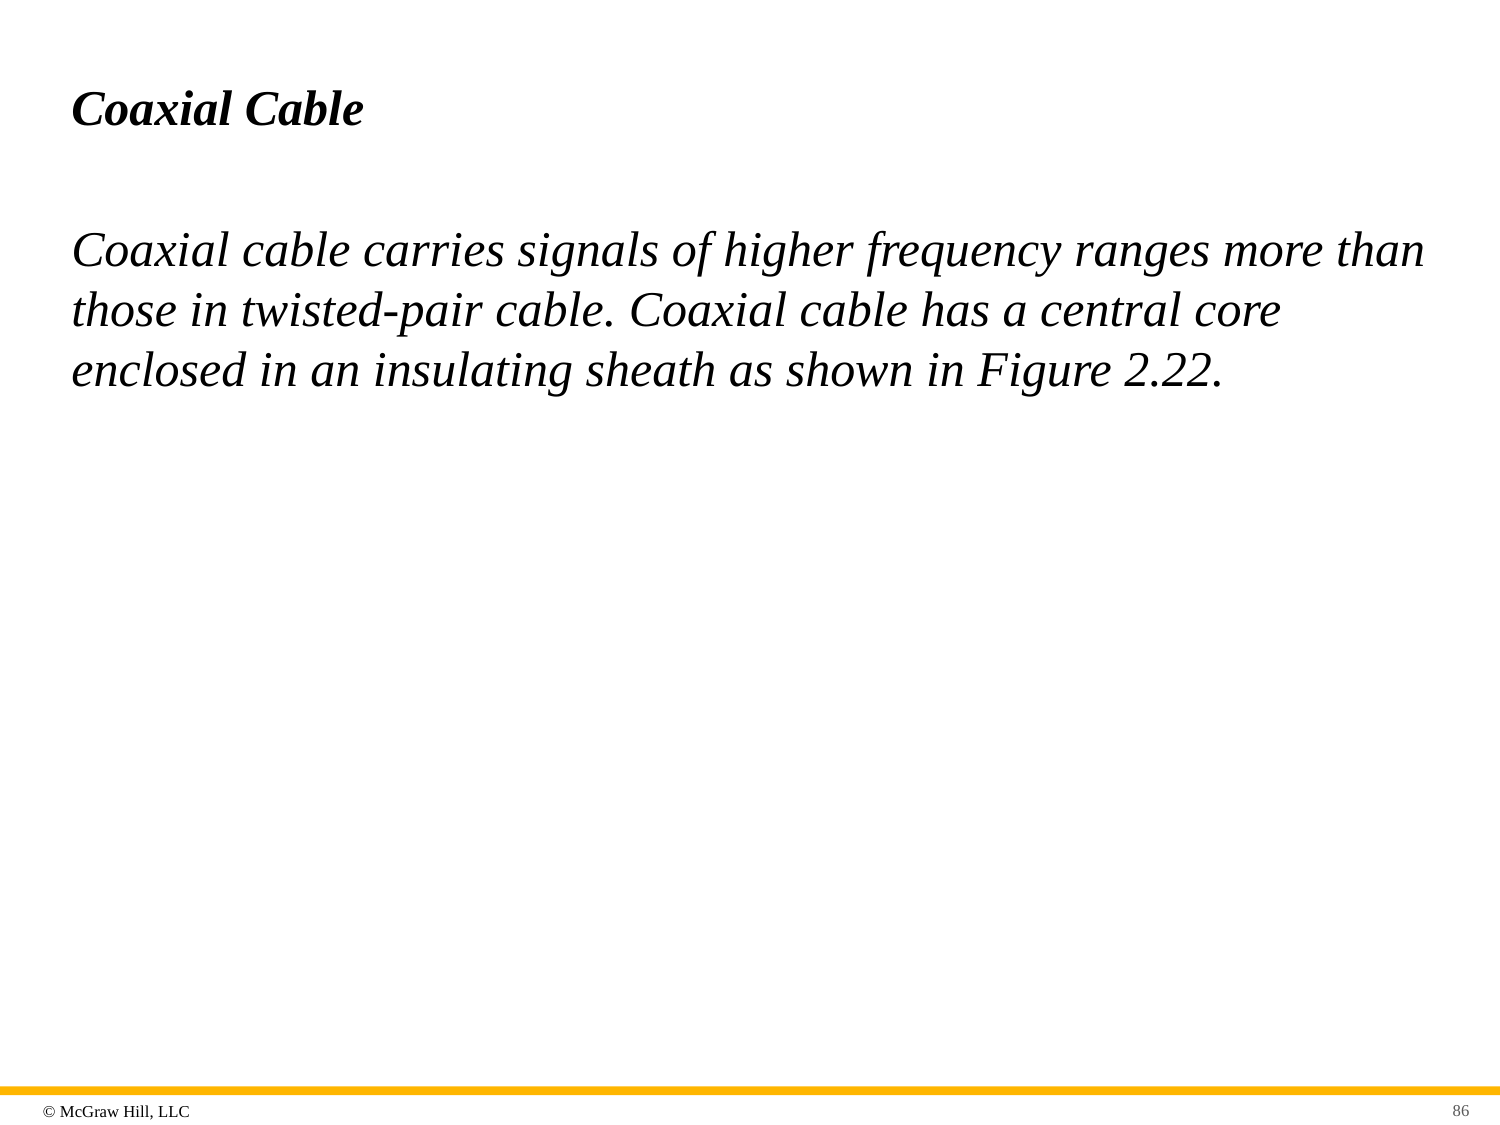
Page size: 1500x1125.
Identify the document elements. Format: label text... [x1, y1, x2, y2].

slide_number 86 [1418, 1096, 1477, 1123]
list Coaxial cable carries signals of higher frequency ranges more than those in twisted-pair cable. Coaxial cable has a central core enclosed in an insulating sheath as shown in Figure 2.22. [56, 209, 1444, 1026]
title Coaxial Cable [56, 50, 1444, 162]
